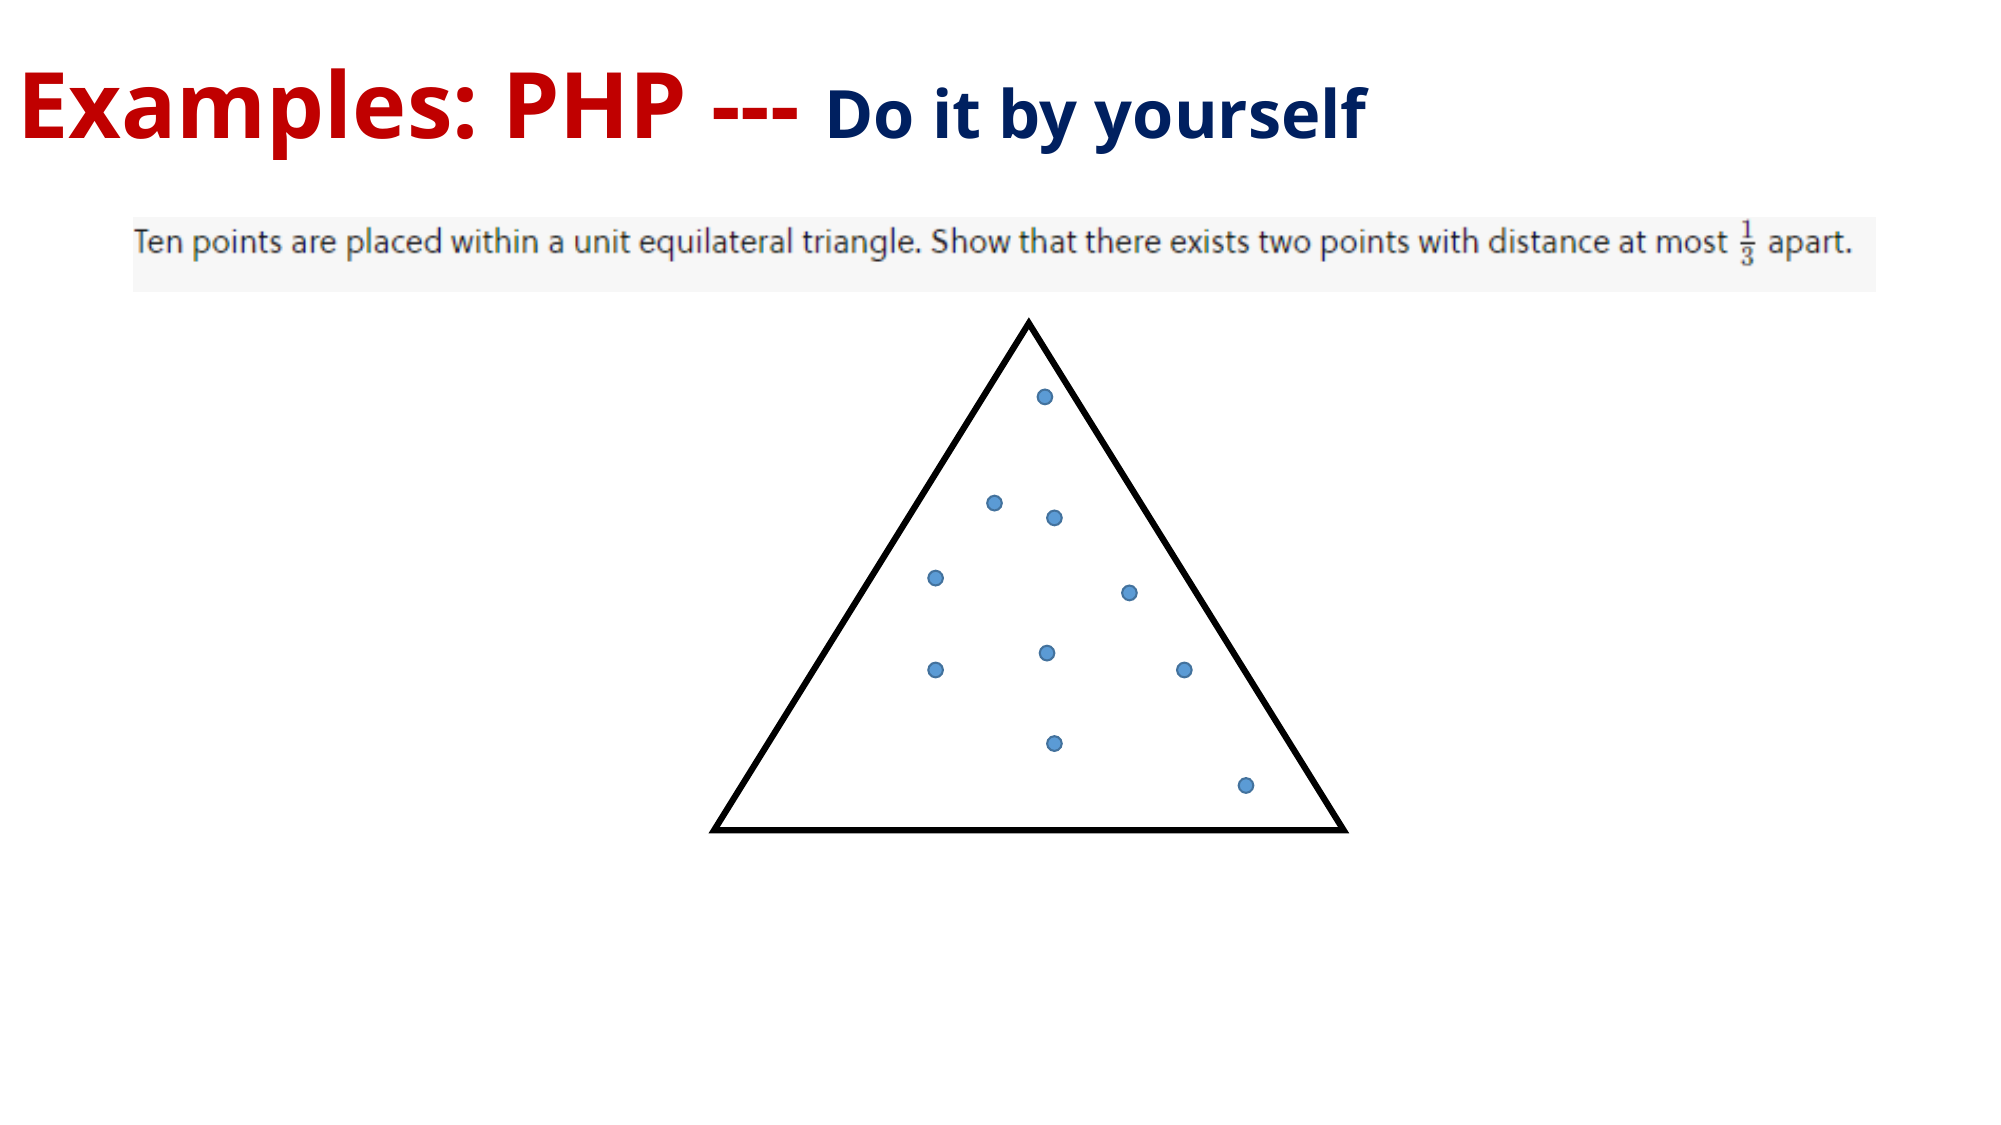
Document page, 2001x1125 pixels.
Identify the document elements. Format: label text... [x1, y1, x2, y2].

picture [133, 217, 1876, 292]
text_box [714, 323, 1344, 831]
text_box Examples: PHP --- Do it by yourself [2, 0, 1728, 218]
